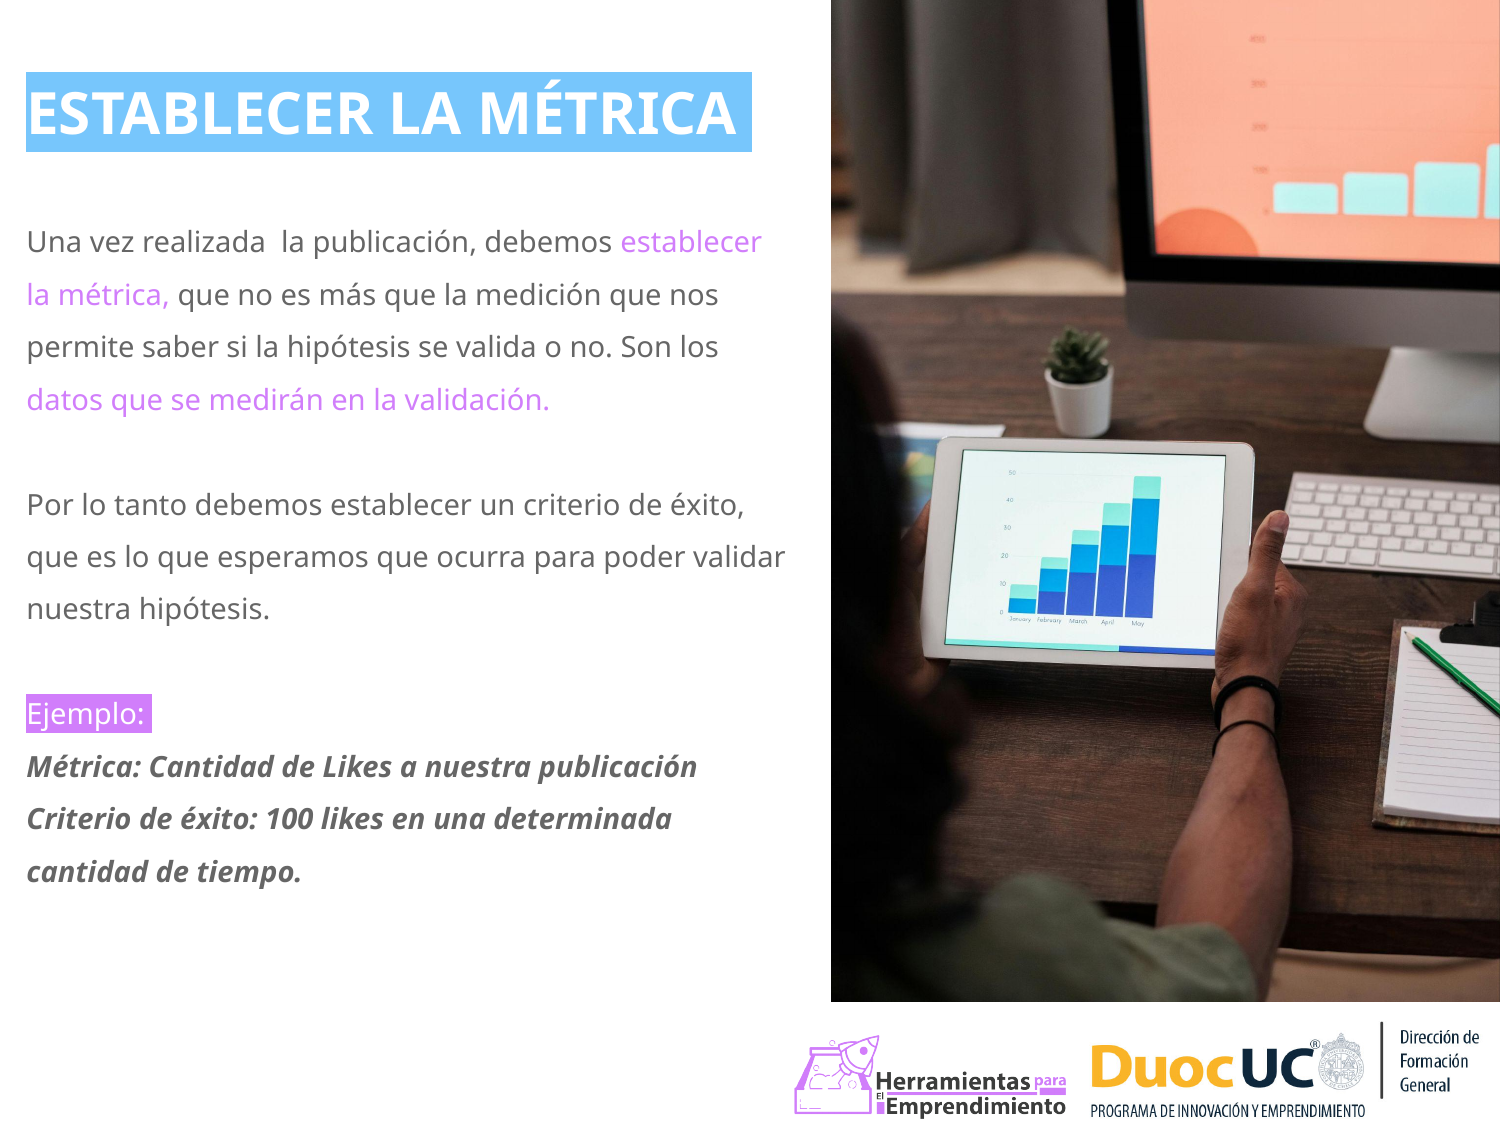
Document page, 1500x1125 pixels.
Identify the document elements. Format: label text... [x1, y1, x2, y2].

text_box ESTABLECER LA MÉTRICA Una vez realizada la publicación, debemos establecer la métrica, que no es más que la medición que nos permite saber si la hipótesis se valida o no. Son los datos que se medirán en la validación. Por lo tanto debemos establecer un criterio de éxito, que es lo que esperamos que ocurra para poder validar nuestra hipótesis. Ejemplo: Métrica: Cantidad de Likes a nuestra publicación Criterio de éxito: 100 likes en una determinada cantidad de tiempo. [11, 26, 803, 903]
picture [794, 1021, 1496, 1125]
picture [831, 0, 1500, 1002]
